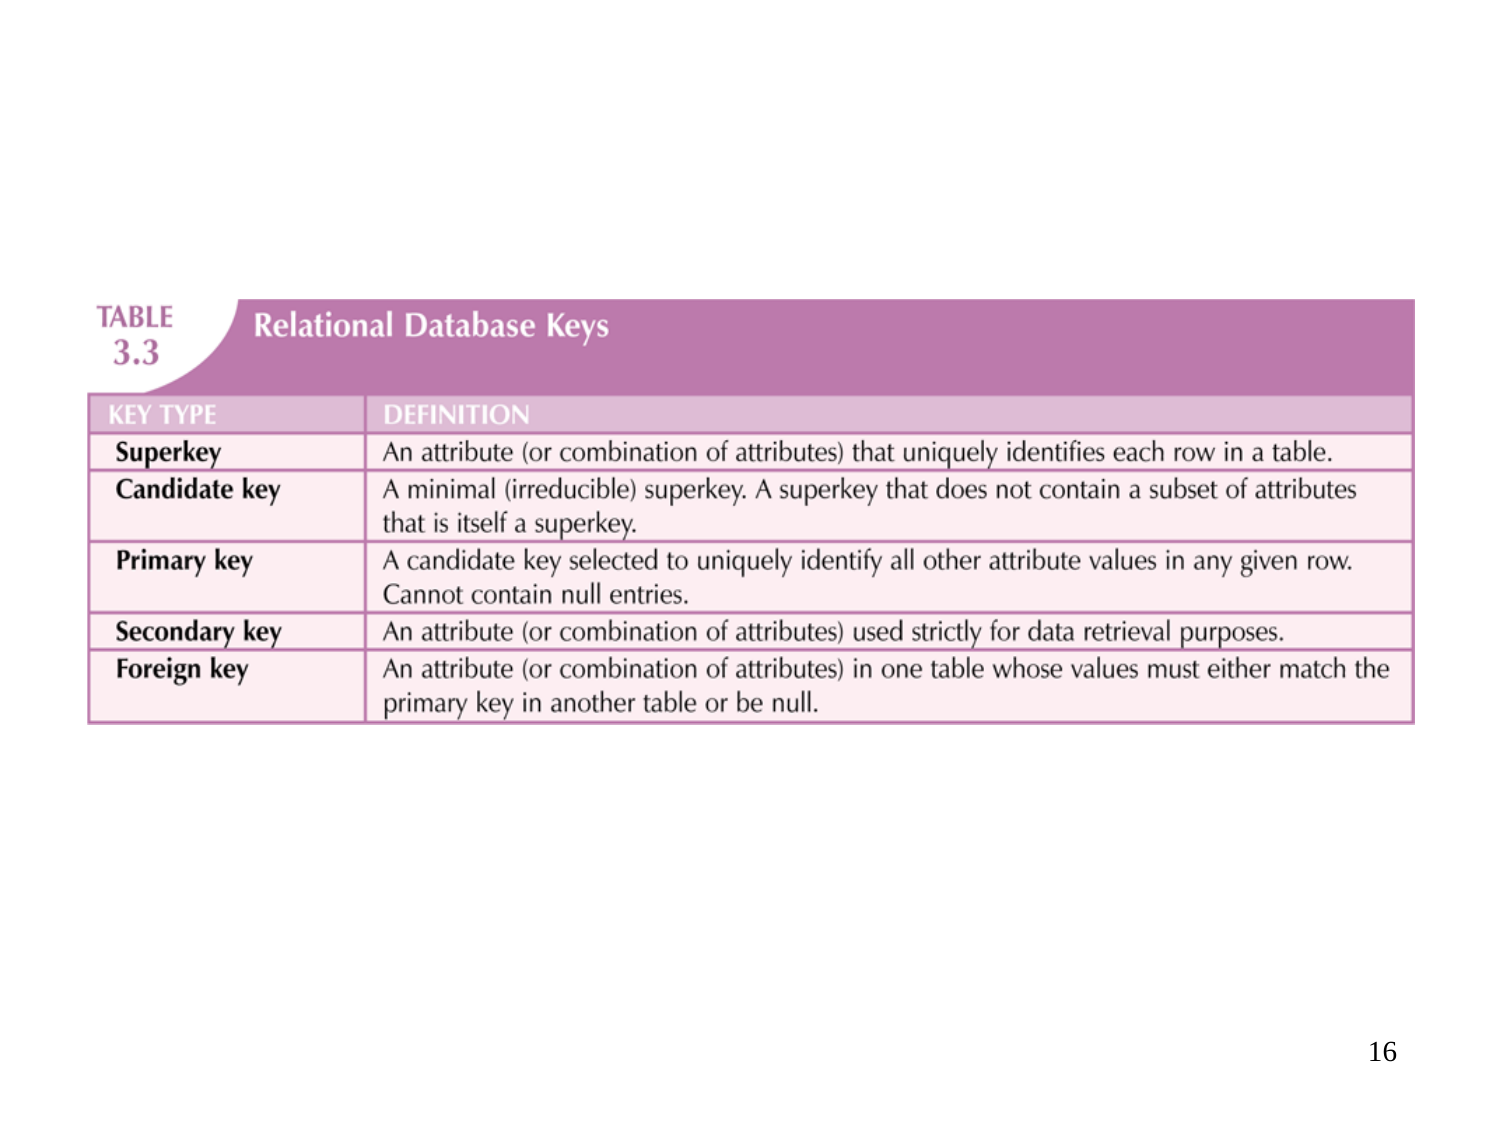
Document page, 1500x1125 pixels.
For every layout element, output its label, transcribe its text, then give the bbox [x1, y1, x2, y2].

picture [87, 299, 1415, 726]
slide_number ‹#› [1074, 1024, 1413, 1103]
